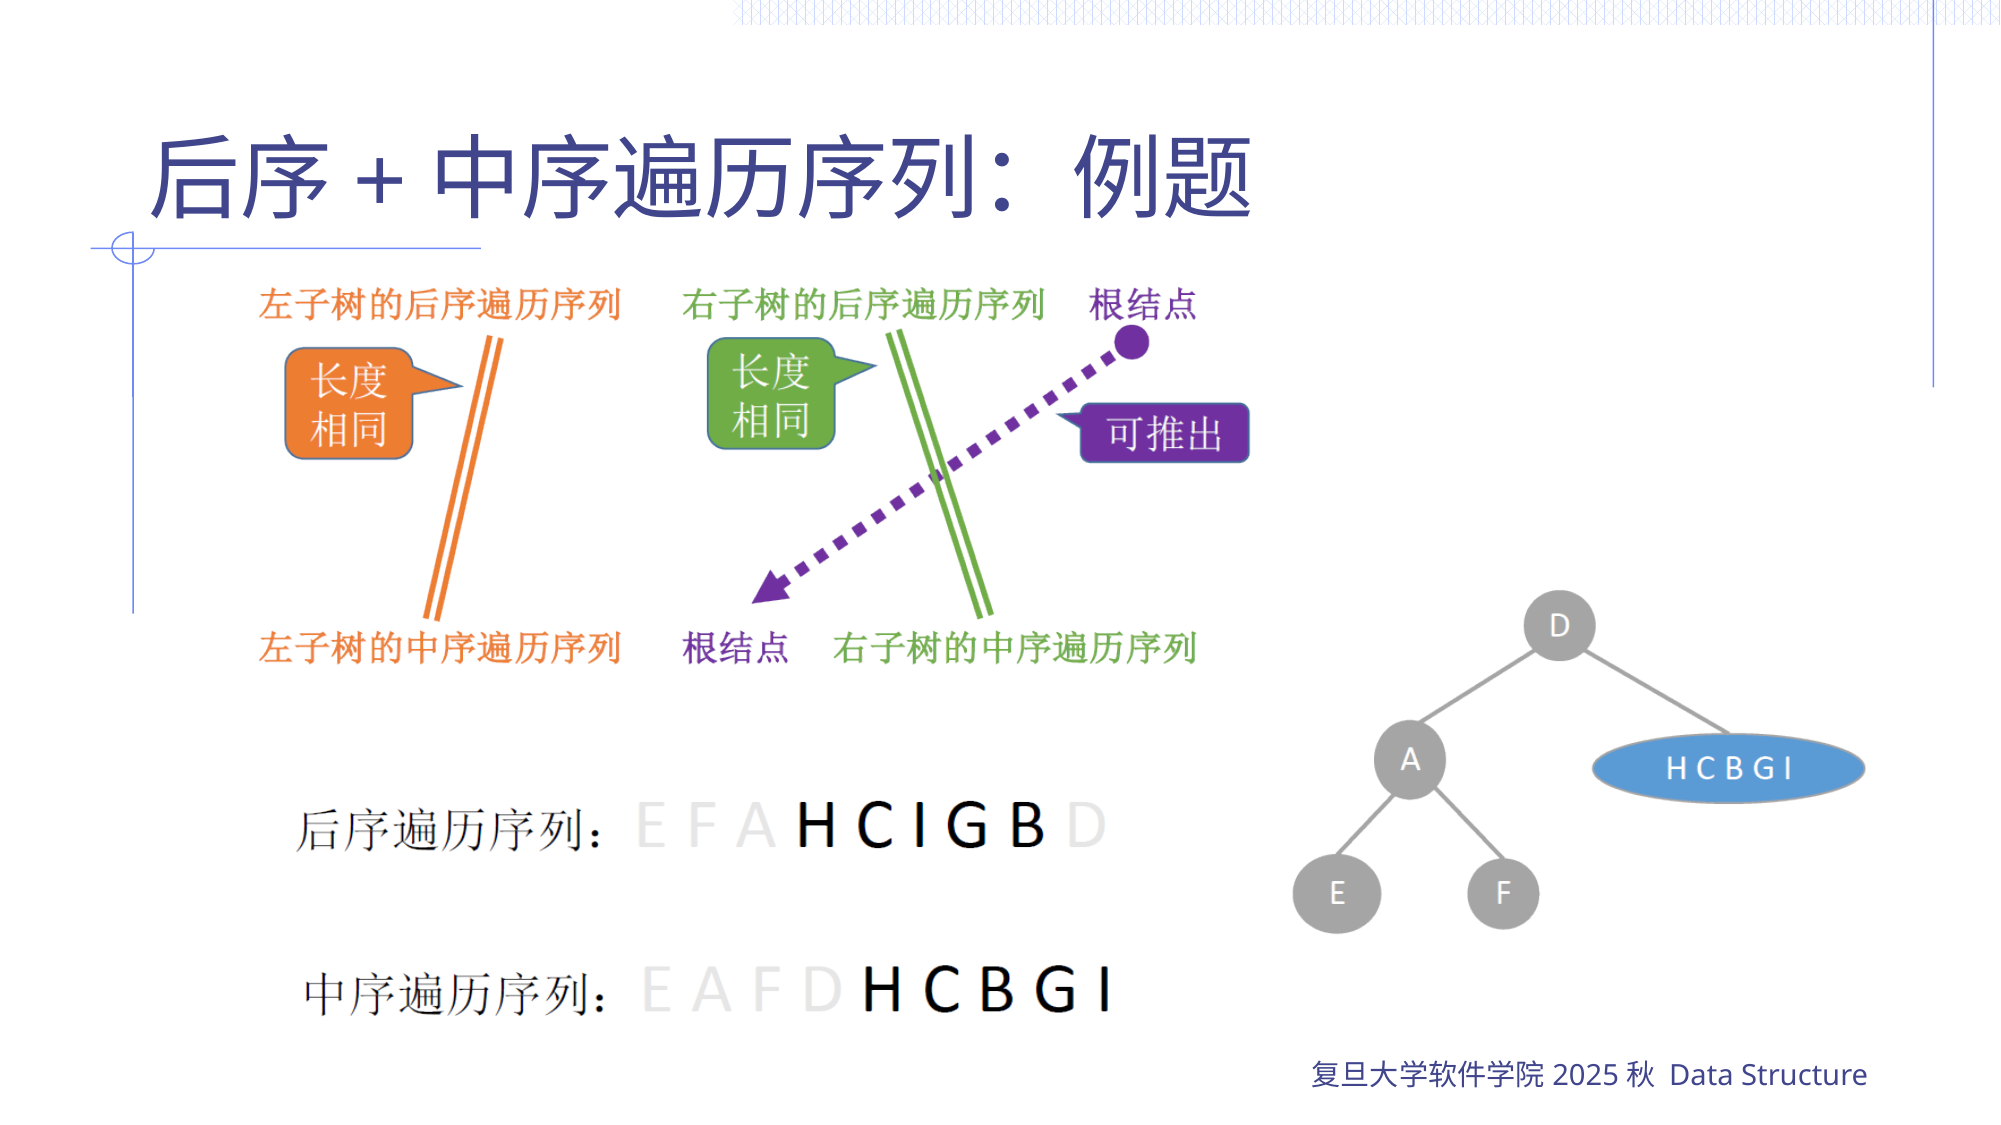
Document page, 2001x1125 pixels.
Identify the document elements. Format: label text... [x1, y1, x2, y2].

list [181, 243, 1885, 1057]
title 后序+中序遍历序列：例题 [133, 50, 1834, 238]
